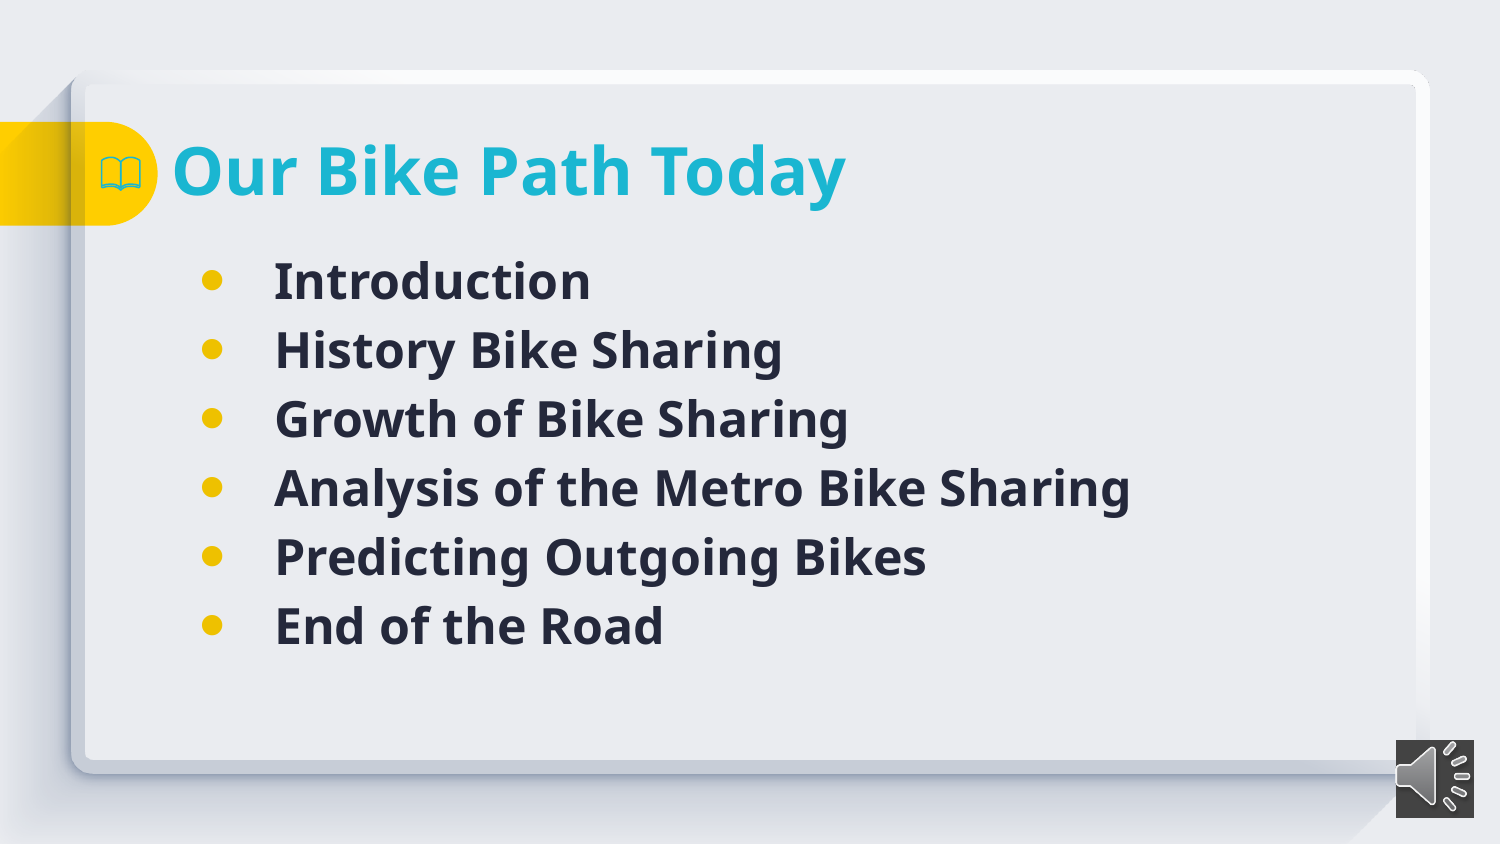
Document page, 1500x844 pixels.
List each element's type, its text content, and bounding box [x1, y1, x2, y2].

picture [0, 0, 1500, 844]
list Introduction History Bike Sharing Growth of Bike Sharing Analysis of the Metro Bike Sharing Predicting Outgoing Bikes End of the Road [171, 240, 1161, 706]
slide_number 2 [1414, 759, 1500, 844]
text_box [101, 157, 141, 191]
title Our Bike Path Today [171, 121, 1354, 226]
